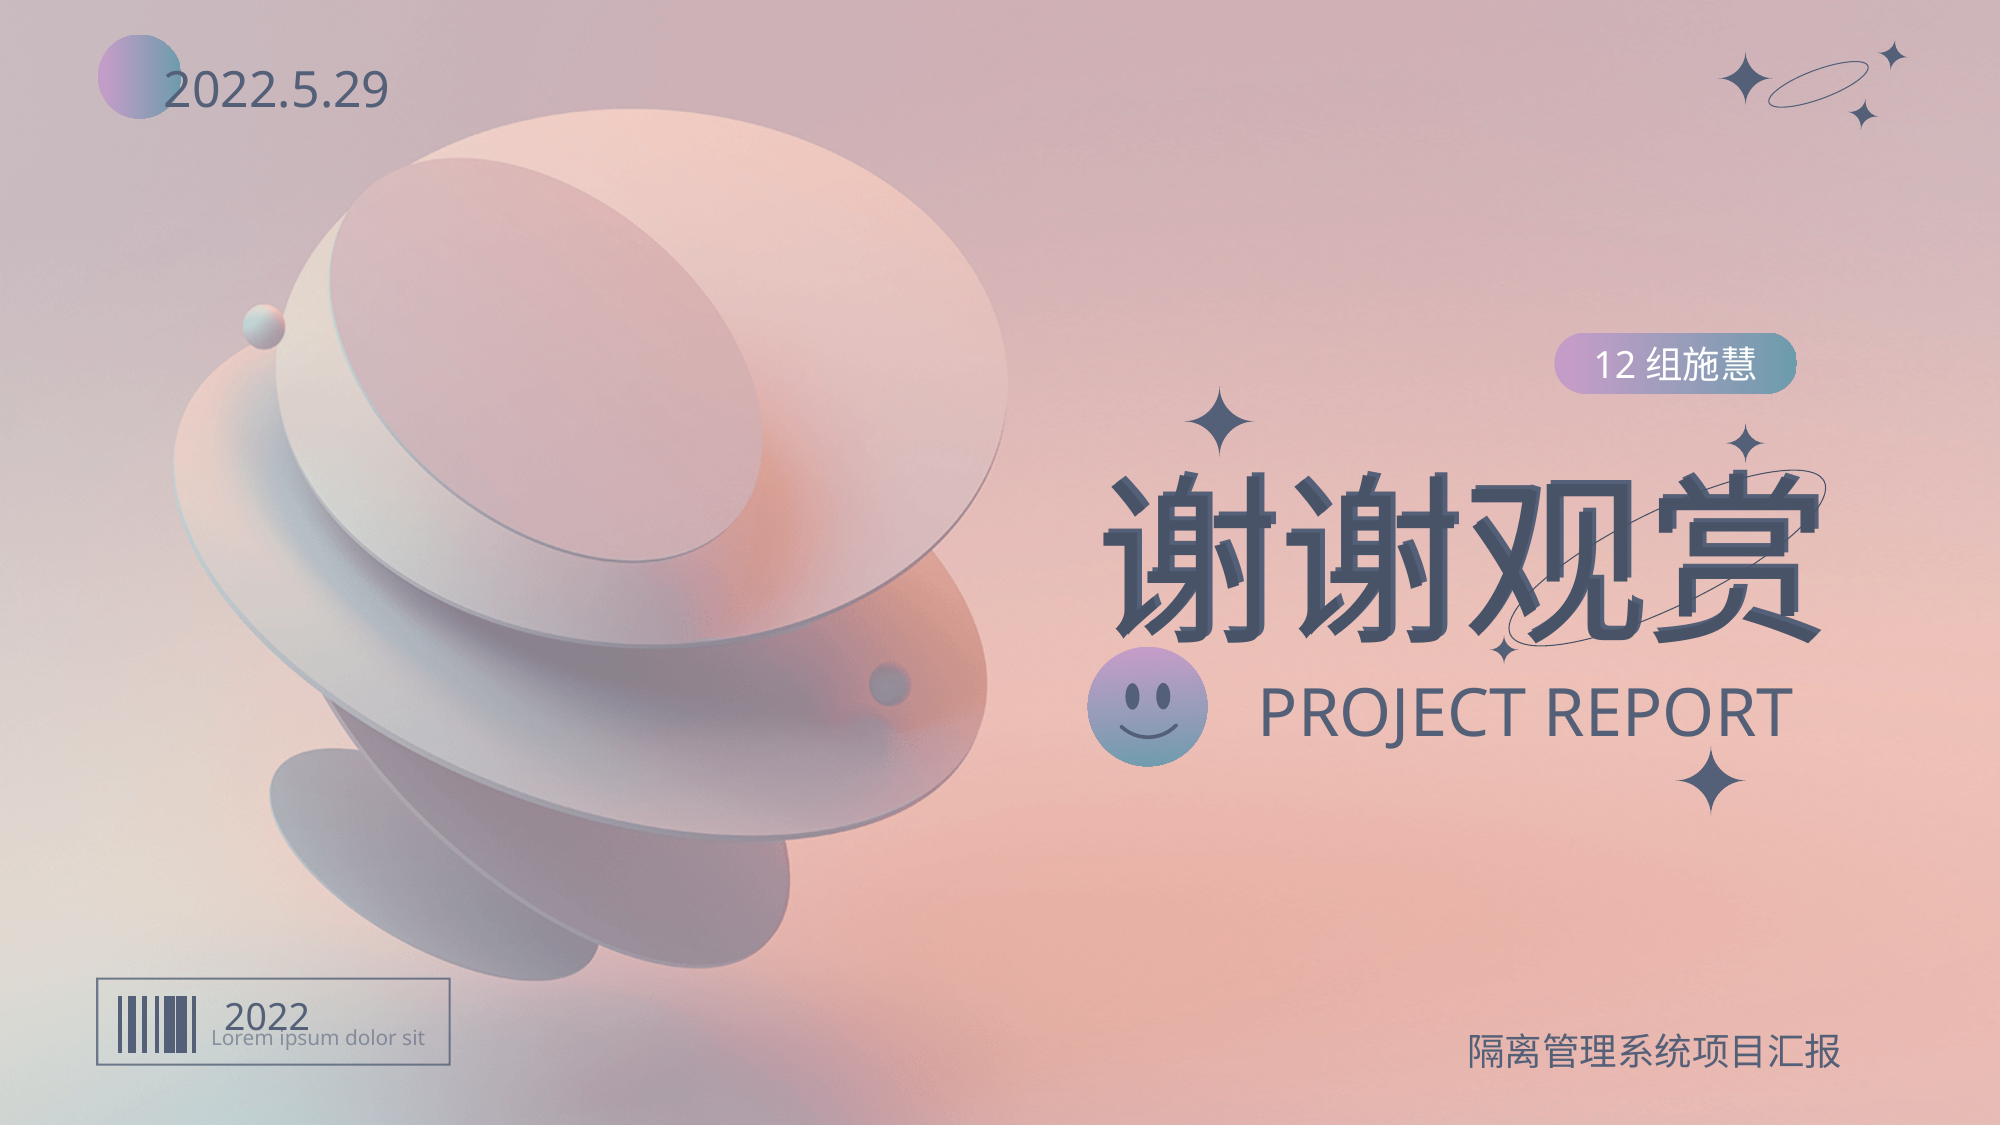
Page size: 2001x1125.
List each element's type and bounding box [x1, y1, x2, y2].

text_box [1087, 646, 1208, 767]
text_box [1718, 39, 1909, 130]
picture [0, 0, 2000, 1125]
